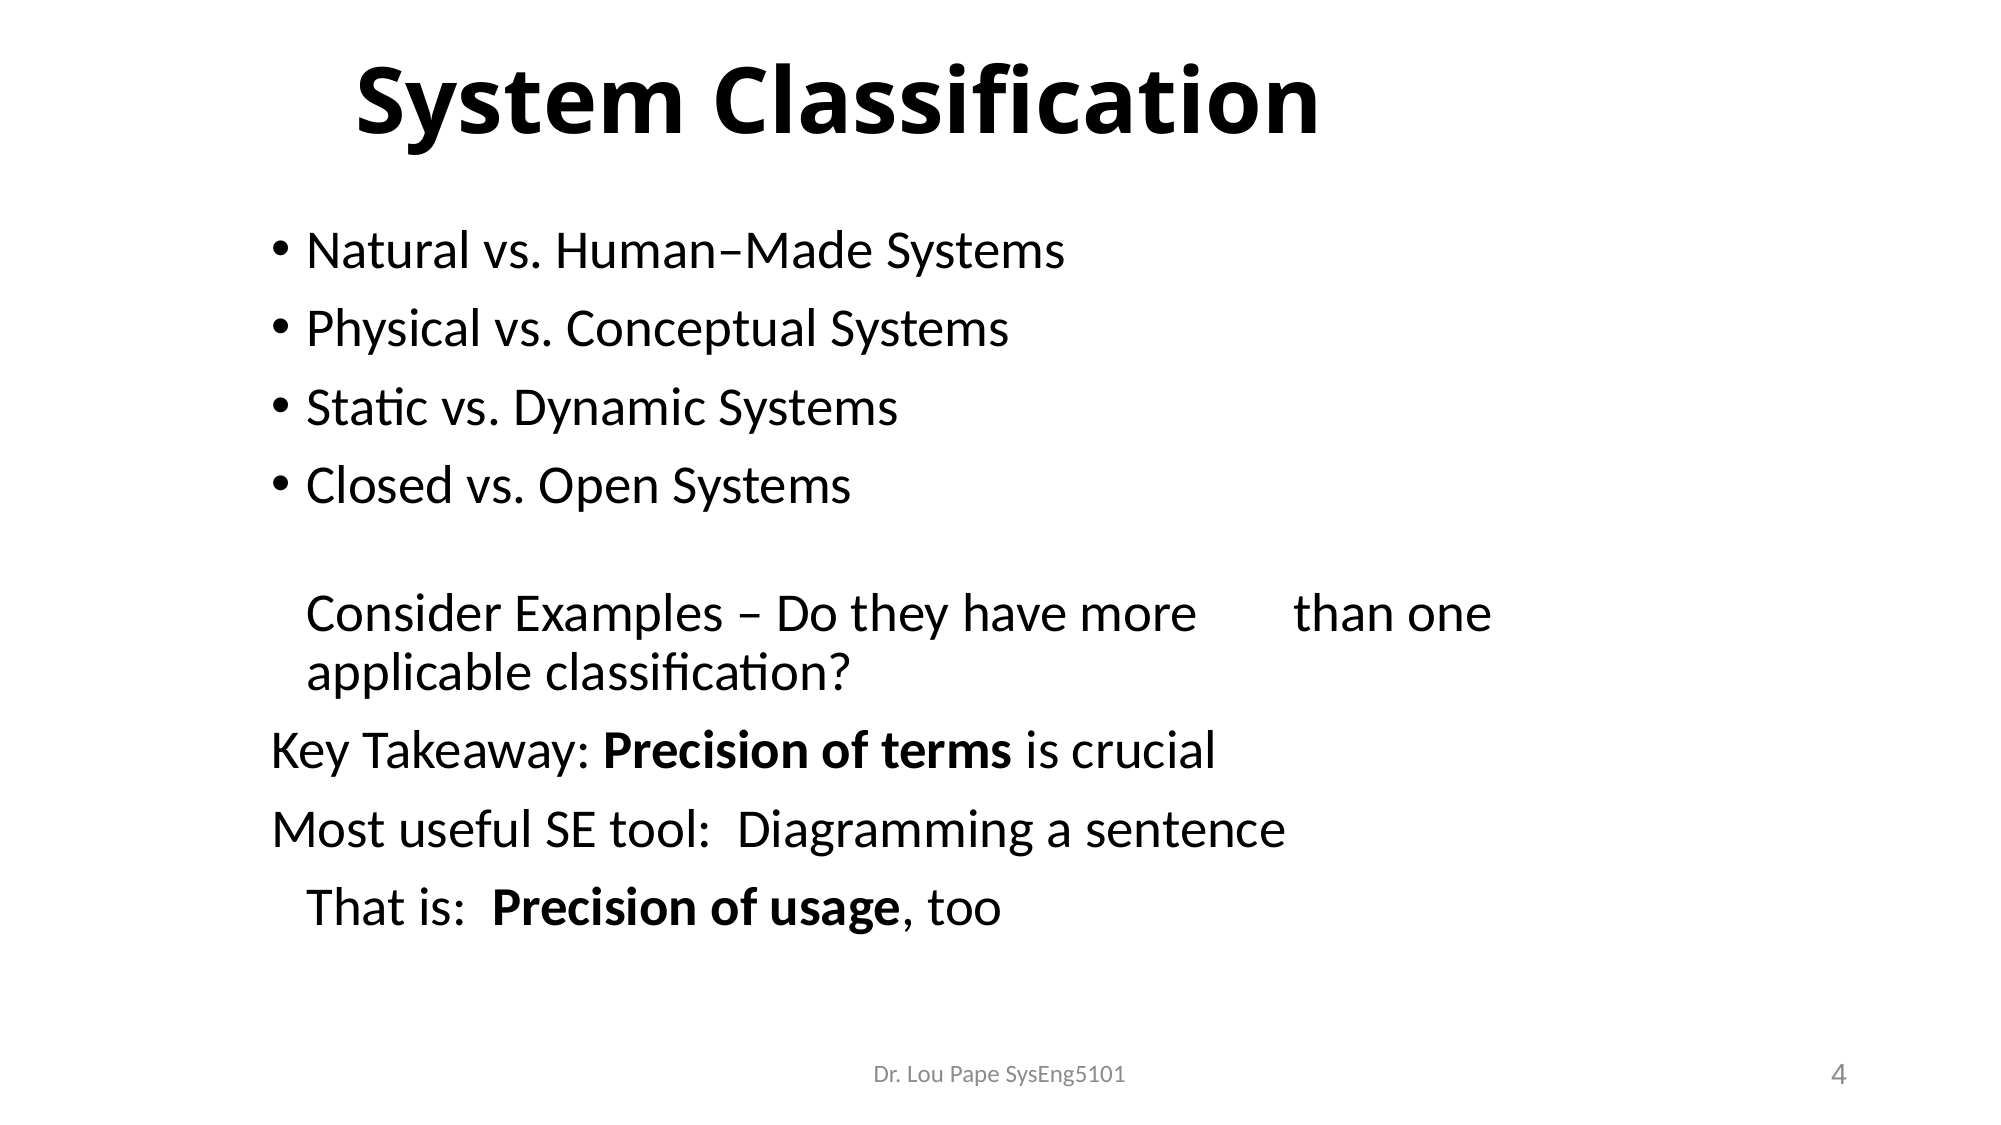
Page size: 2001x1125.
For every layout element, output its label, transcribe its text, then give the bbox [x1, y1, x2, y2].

footer Dr. Lou Pape SysEng5101 [662, 1042, 1338, 1103]
list Natural vs. Human–Made Systems Physical vs. Conceptual Systems Static vs. Dynamic Systems Closed vs. Open Systems Consider Examples – Do they have more than one applicable classification? Key Takeaway: Precision of terms is crucial Most useful SE tool: Diagramming a sentence That is: Precision of usage, too [256, 213, 1744, 953]
title System Classification [340, 47, 1691, 193]
slide_number 4 [1412, 1042, 1863, 1103]
